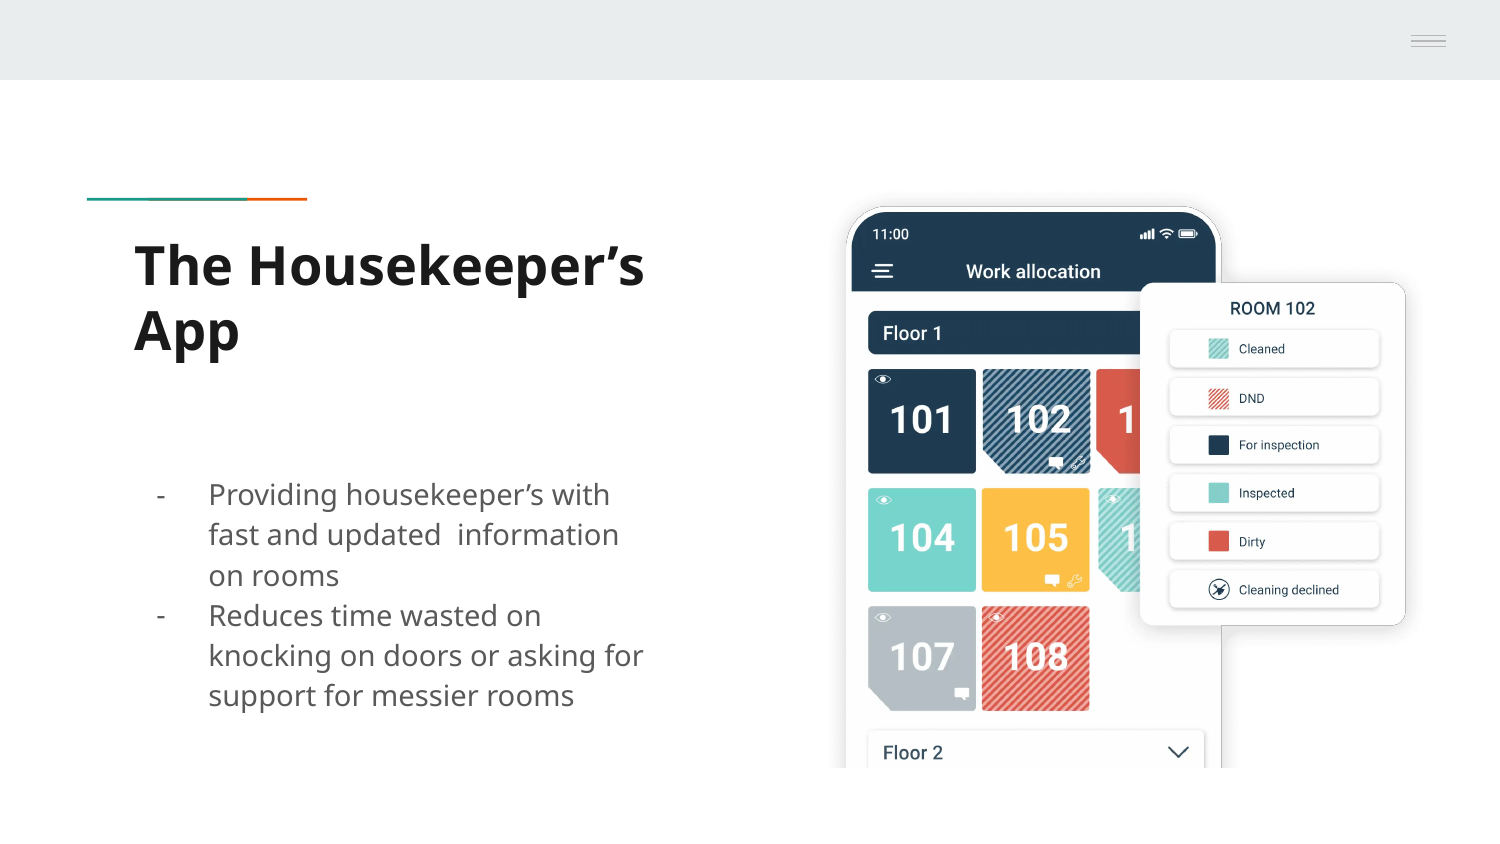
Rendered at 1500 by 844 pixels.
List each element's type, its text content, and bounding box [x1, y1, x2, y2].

picture [824, 185, 1425, 768]
title The Housekeeper’s App [119, 216, 662, 443]
list Providing housekeeper’s with fast and updated information on rooms Reduces time wasted on knocking on doors or asking for support for messier rooms [118, 456, 660, 719]
